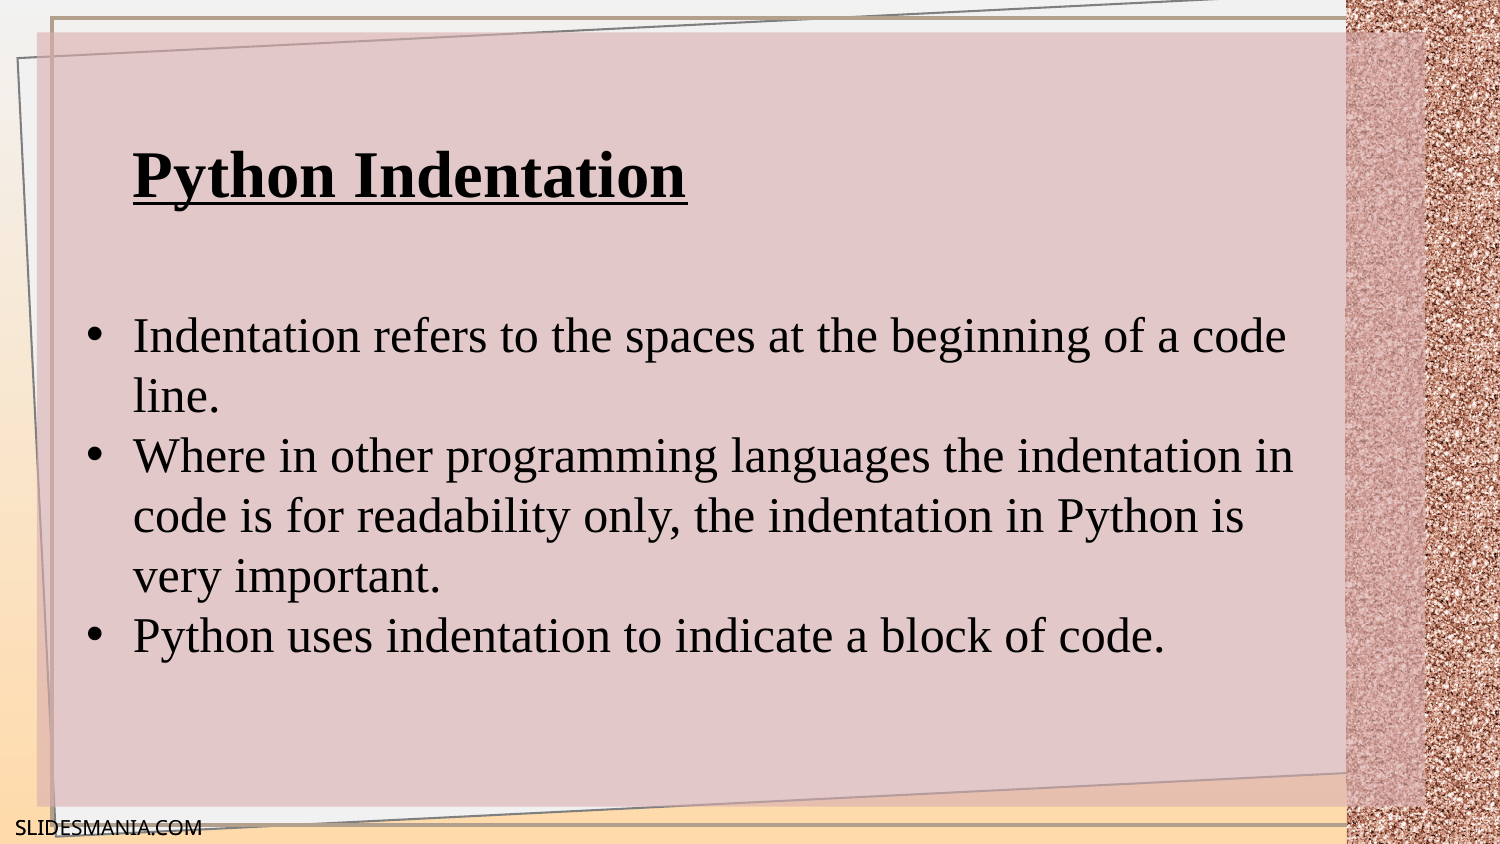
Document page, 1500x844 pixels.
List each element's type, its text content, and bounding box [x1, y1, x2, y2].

text_box Indentation refers to the spaces at the beginning of a code line. Where in other programming languages the indentation in code is for readability only, the indentation in Python is very important. Python uses indentation to indicate a block of code. [71, 295, 1342, 701]
picture [1346, 0, 1500, 844]
text_box Python Indentation [118, 123, 725, 219]
